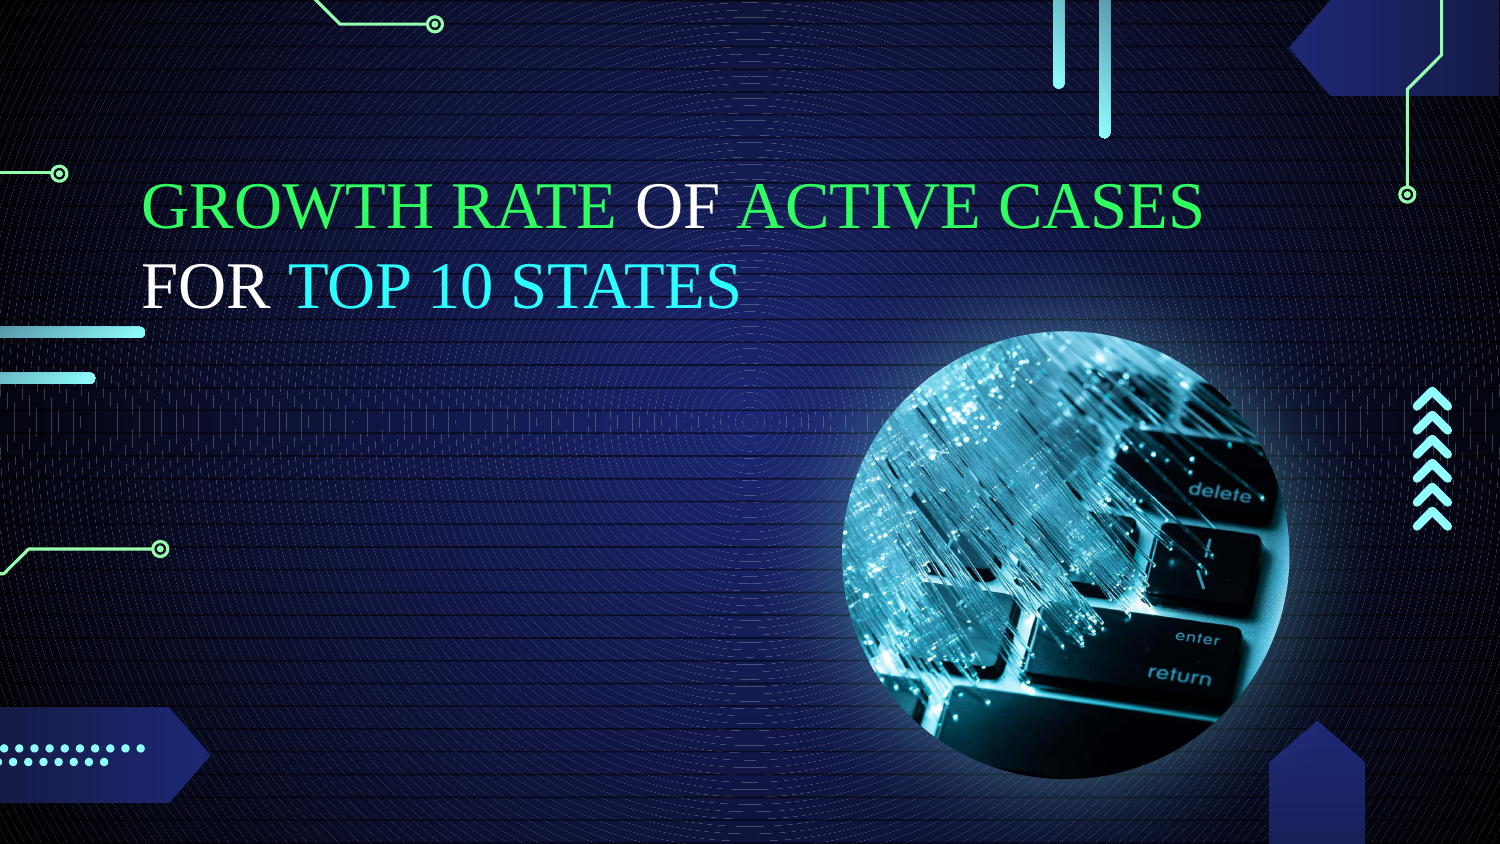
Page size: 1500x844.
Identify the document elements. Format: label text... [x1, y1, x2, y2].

title Gender-wise Distribution of COVID-19 Vaccination [906, 275, 1230, 327]
picture [841, 330, 1290, 780]
text_box GROWTH RATE OF ACTIVE CASES FOR TOP 10 STATES [128, 154, 1236, 330]
